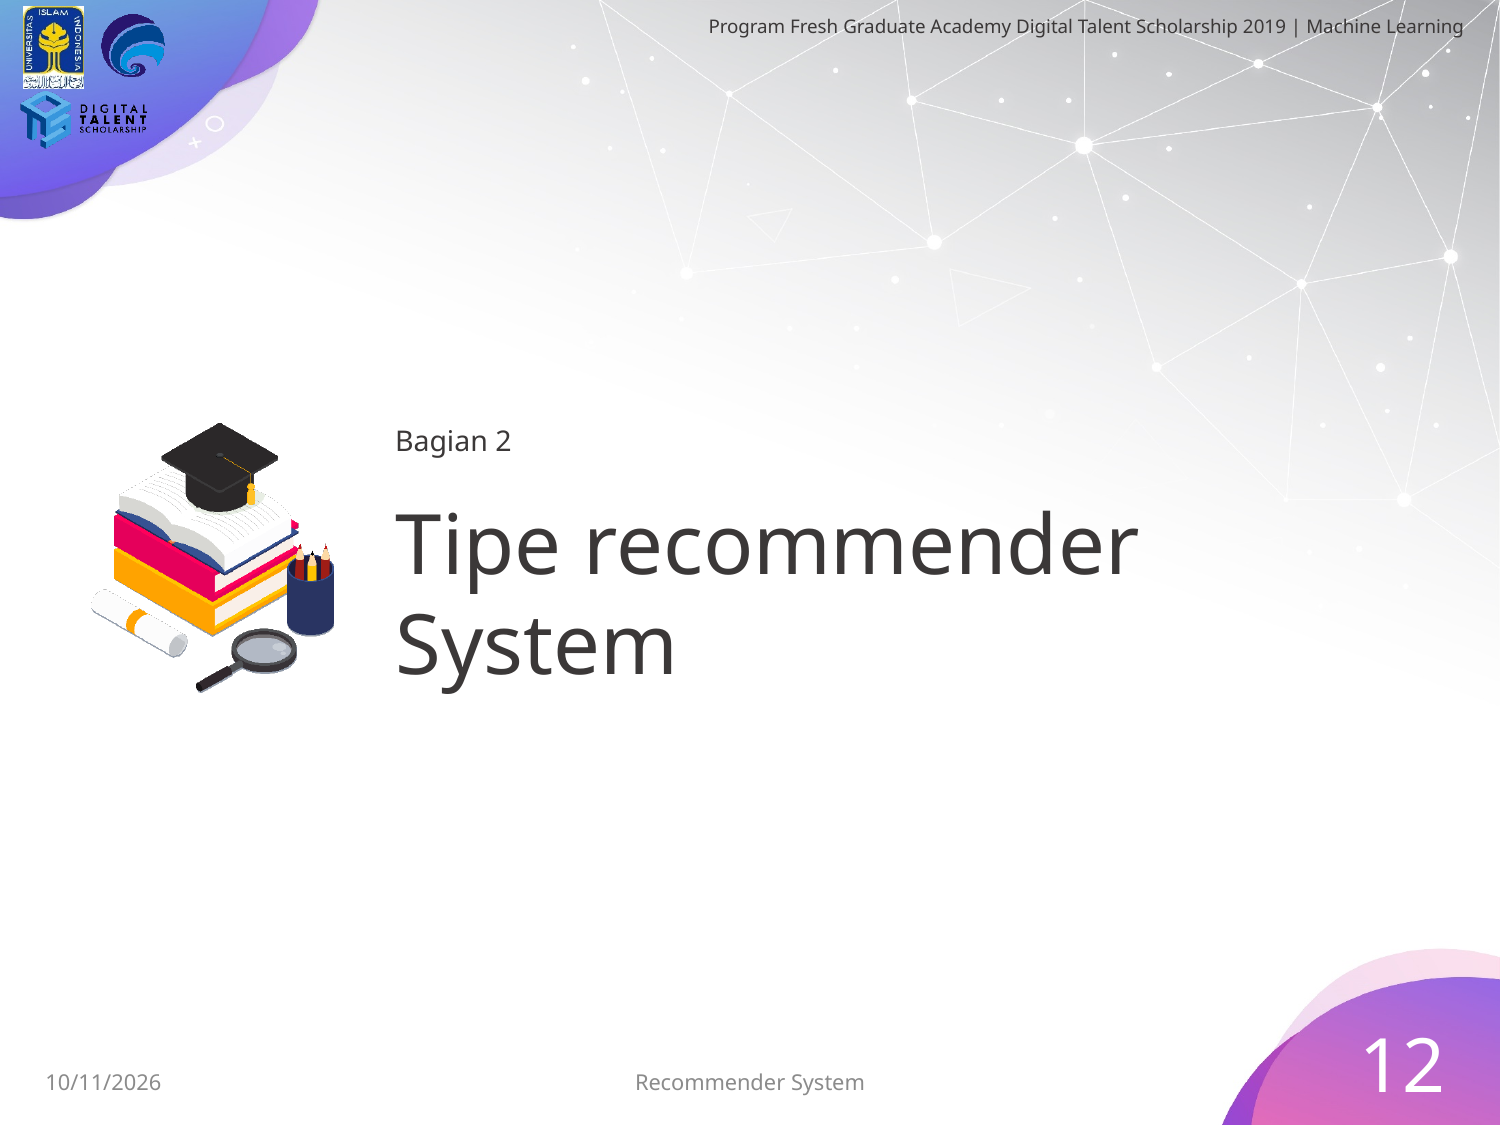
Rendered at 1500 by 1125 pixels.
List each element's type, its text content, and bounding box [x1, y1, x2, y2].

picture [0, 0, 1500, 1125]
footer Recommender System [382, 1053, 1118, 1114]
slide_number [30, 1053, 272, 1114]
list Bagian 2 [380, 415, 1396, 465]
slide_number 12 [1327, 1023, 1478, 1114]
title Tipe recommender System [380, 483, 1396, 700]
